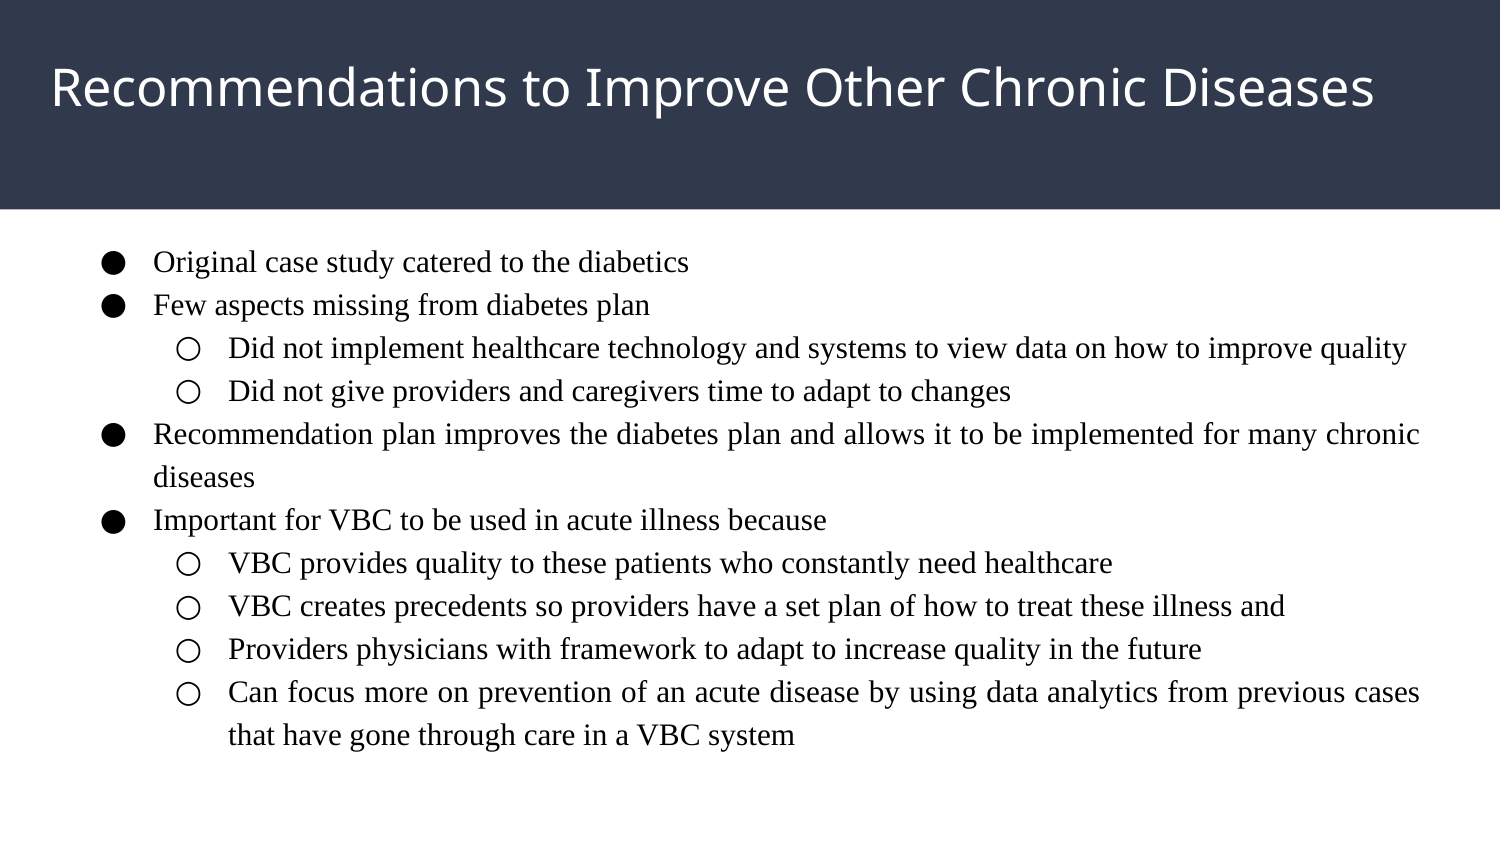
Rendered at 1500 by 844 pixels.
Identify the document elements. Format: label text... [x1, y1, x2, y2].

title Recommendations to Improve Other Chronic Diseases [35, 39, 1433, 174]
text_box Original case study catered to the diabetics Few aspects missing from diabetes plan Did not implement healthcare technology and systems to view data on how to improve quality Did not give providers and caregivers time to adapt to changes Recommendation plan improves the diabetes plan and allows it to be implemented for many chronic diseases Important for VBC to be used in acute illness because VBC provides quality to these patients who constantly need healthcare VBC creates precedents so providers have a set plan of how to treat these illness and Providers physicians with framework to adapt to increase quality in the future Can focus more on prevention of an acute disease by using data analytics from previous cases that have gone through care in a VBC system [63, 220, 1437, 756]
